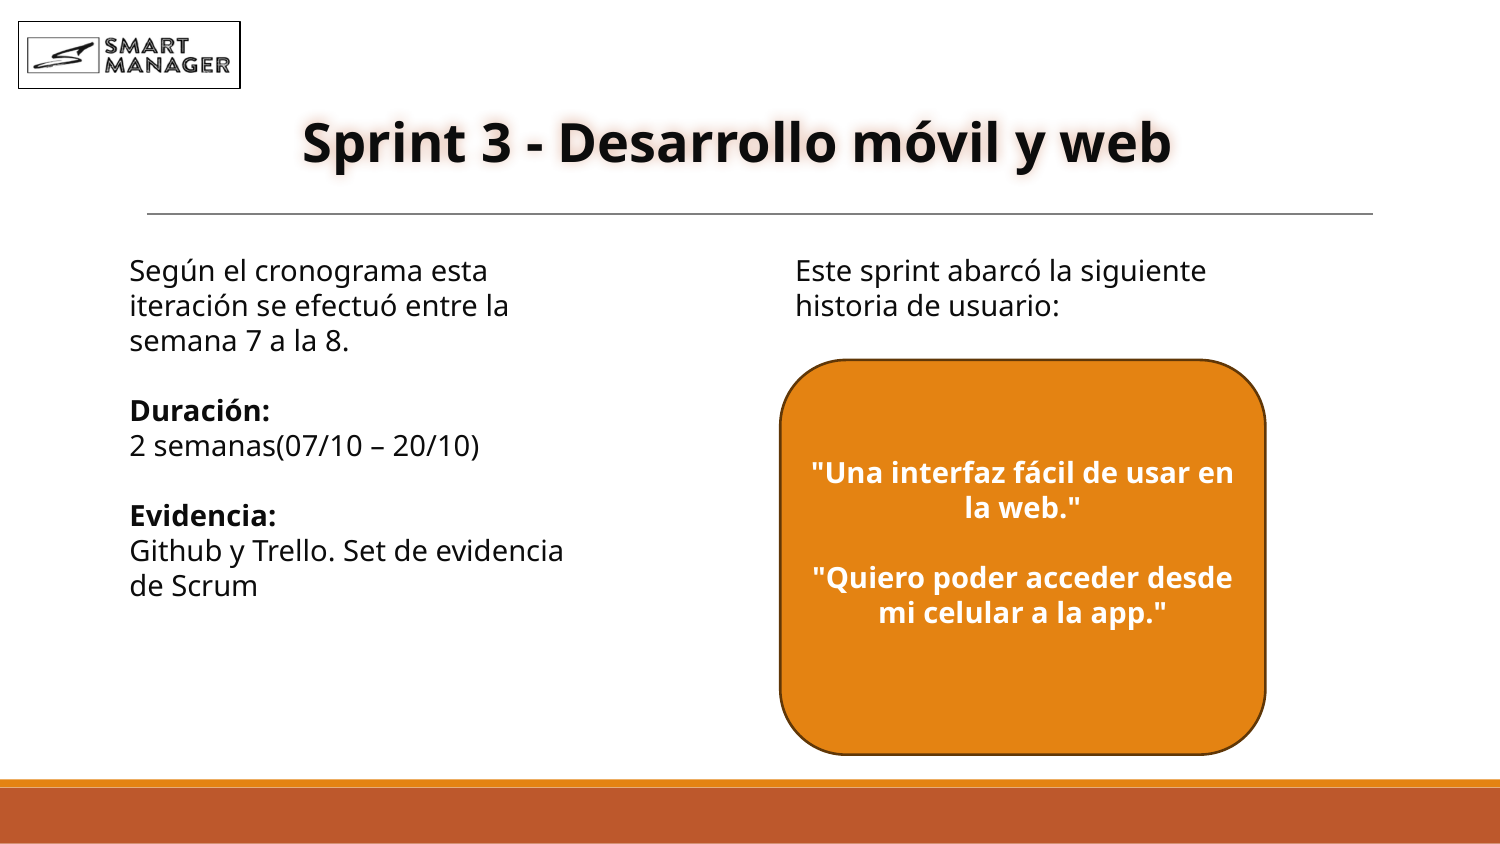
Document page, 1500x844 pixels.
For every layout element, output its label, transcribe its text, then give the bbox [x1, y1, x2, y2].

title Sprint 3 - Desarrollo móvil y web [104, 93, 1371, 188]
text_box Este sprint abarcó la siguiente historia de usuario: [780, 244, 1266, 330]
text_box [780, 359, 1266, 446]
text_box Según el cronograma esta iteración se efectuó entre la semana 7 a la 8. Duración: 2 semanas(07/10 – 20/10) Evidencia: Github y Trello. Set de evidencia de Scrum [114, 244, 600, 610]
text_box "Una interfaz fácil de usar en la web." "Quiero poder acceder desde mi celular a la app." [780, 446, 1266, 672]
picture [18, 21, 240, 88]
text_box [780, 672, 1266, 755]
